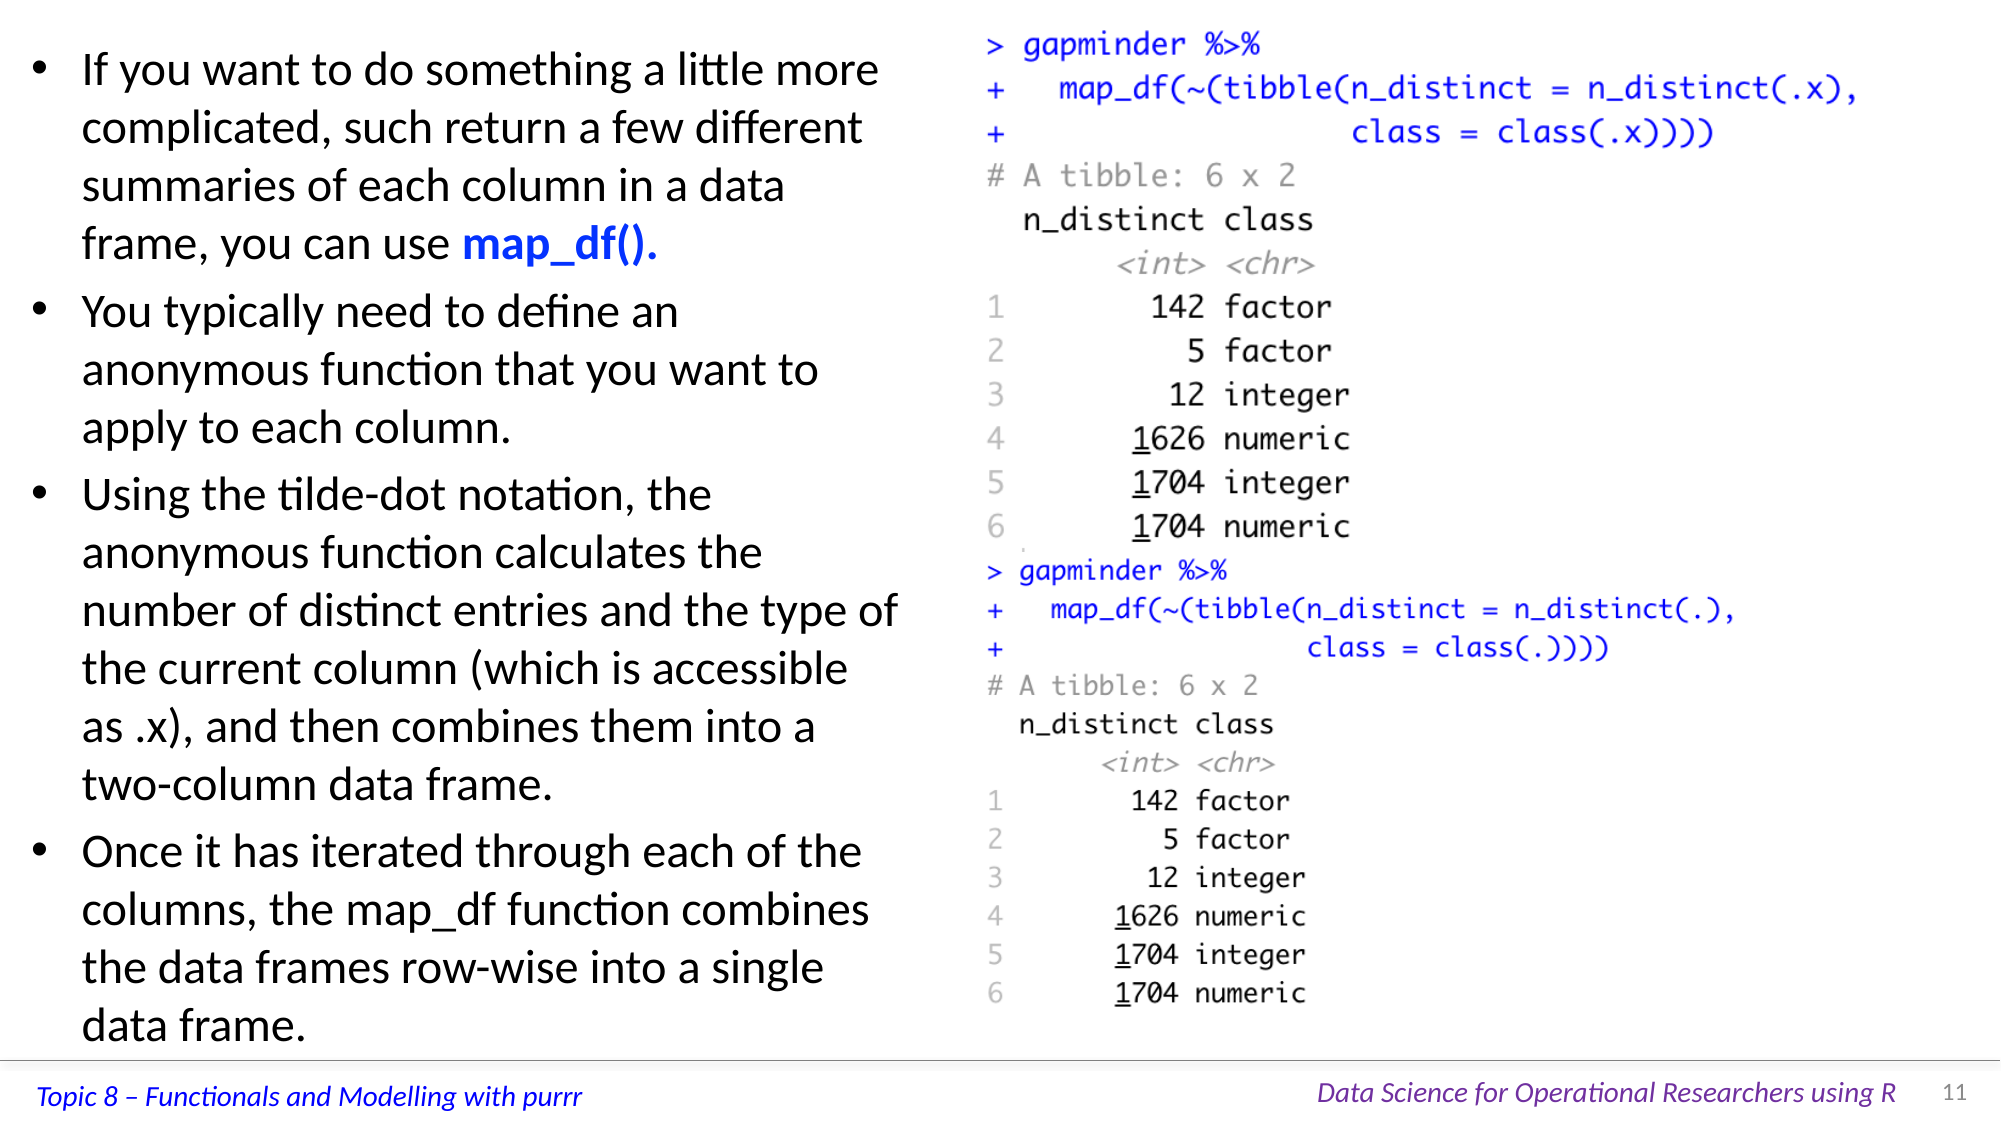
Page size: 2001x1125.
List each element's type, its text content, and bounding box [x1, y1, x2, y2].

slide_number 11 [1899, 1060, 1983, 1120]
list If you want to do something a little more complicated, such return a few different summaries of each column in a data frame, you can use map_df(). You typically need to define an anonymous function that you want to apply to each column. Using the tilde-dot notation, the anonymous function calculates the number of distinct entries and the type of the current column (which is accessible as .x), and then combines them into a two-column data frame. Once it has iterated through each of the columns, the map_df function combines the data frames row-wise into a single data frame. [16, 29, 921, 1061]
picture [982, 28, 1873, 1012]
